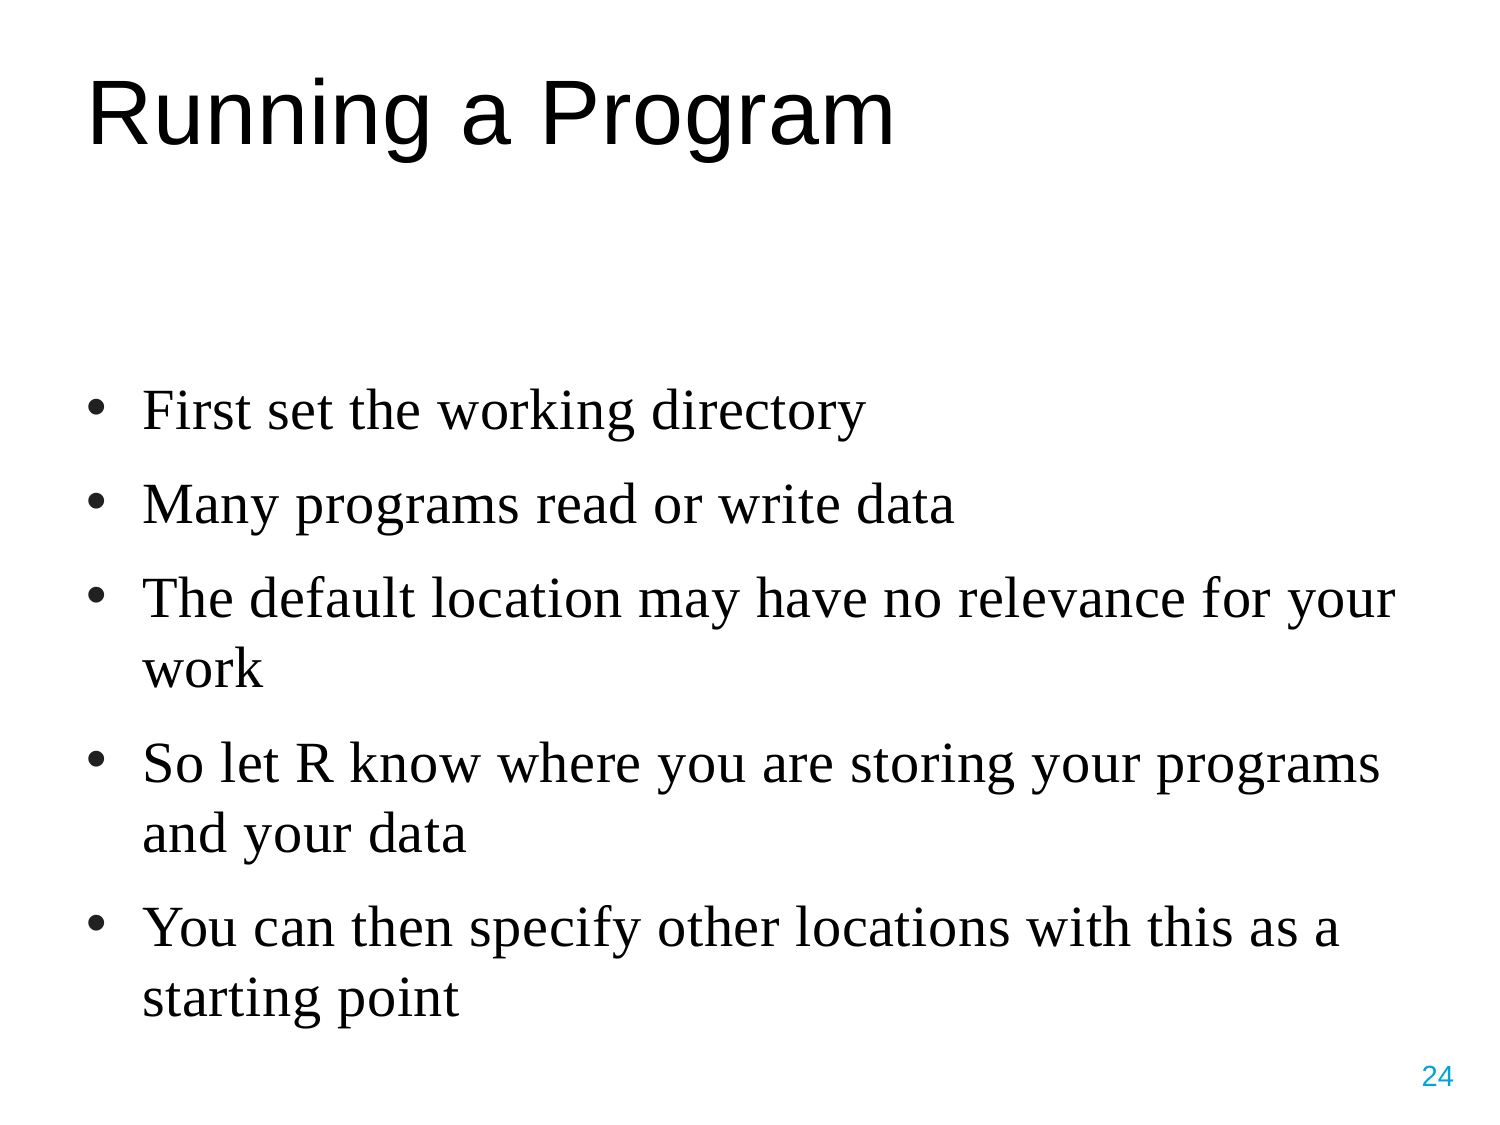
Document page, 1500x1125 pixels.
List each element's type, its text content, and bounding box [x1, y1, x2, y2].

title Running a Program [71, 45, 1464, 233]
list First set the working directory Many programs read or write data The default location may have no relevance for your work So let R know where you are storing your programs and your data You can then specify other locations with this as a starting point [71, 363, 1453, 1024]
